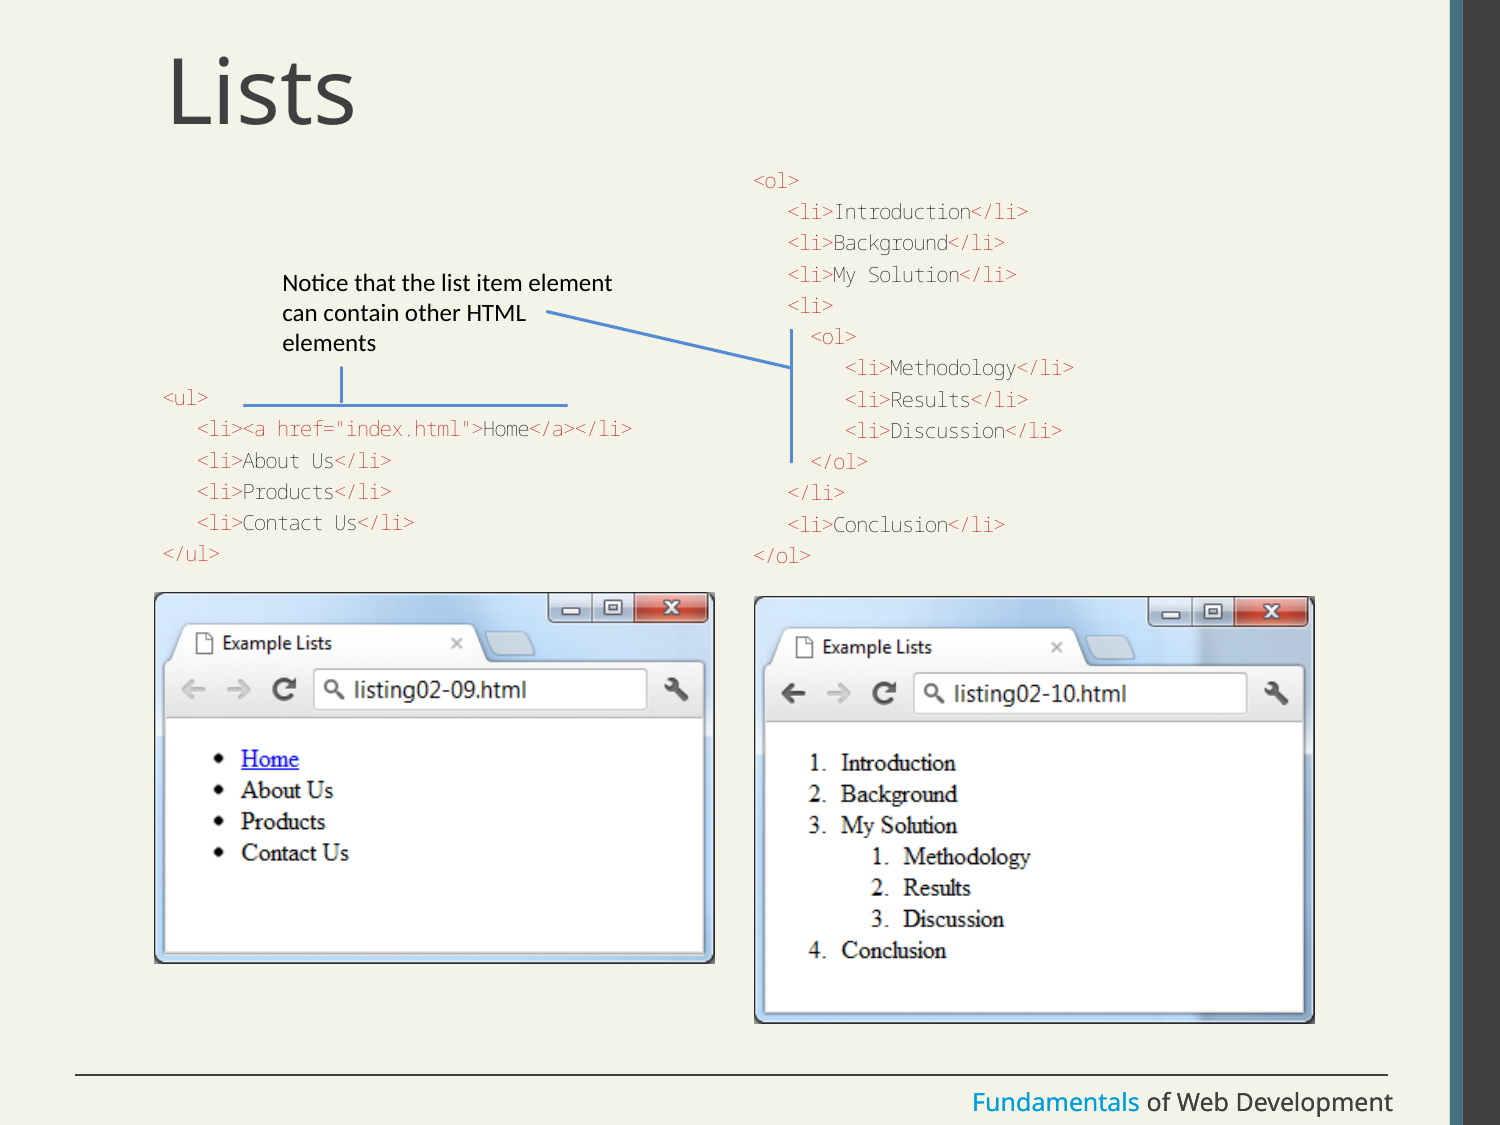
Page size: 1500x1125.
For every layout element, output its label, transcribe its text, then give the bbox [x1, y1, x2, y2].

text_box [149, 162, 1319, 1029]
title Lists [150, 24, 1450, 200]
